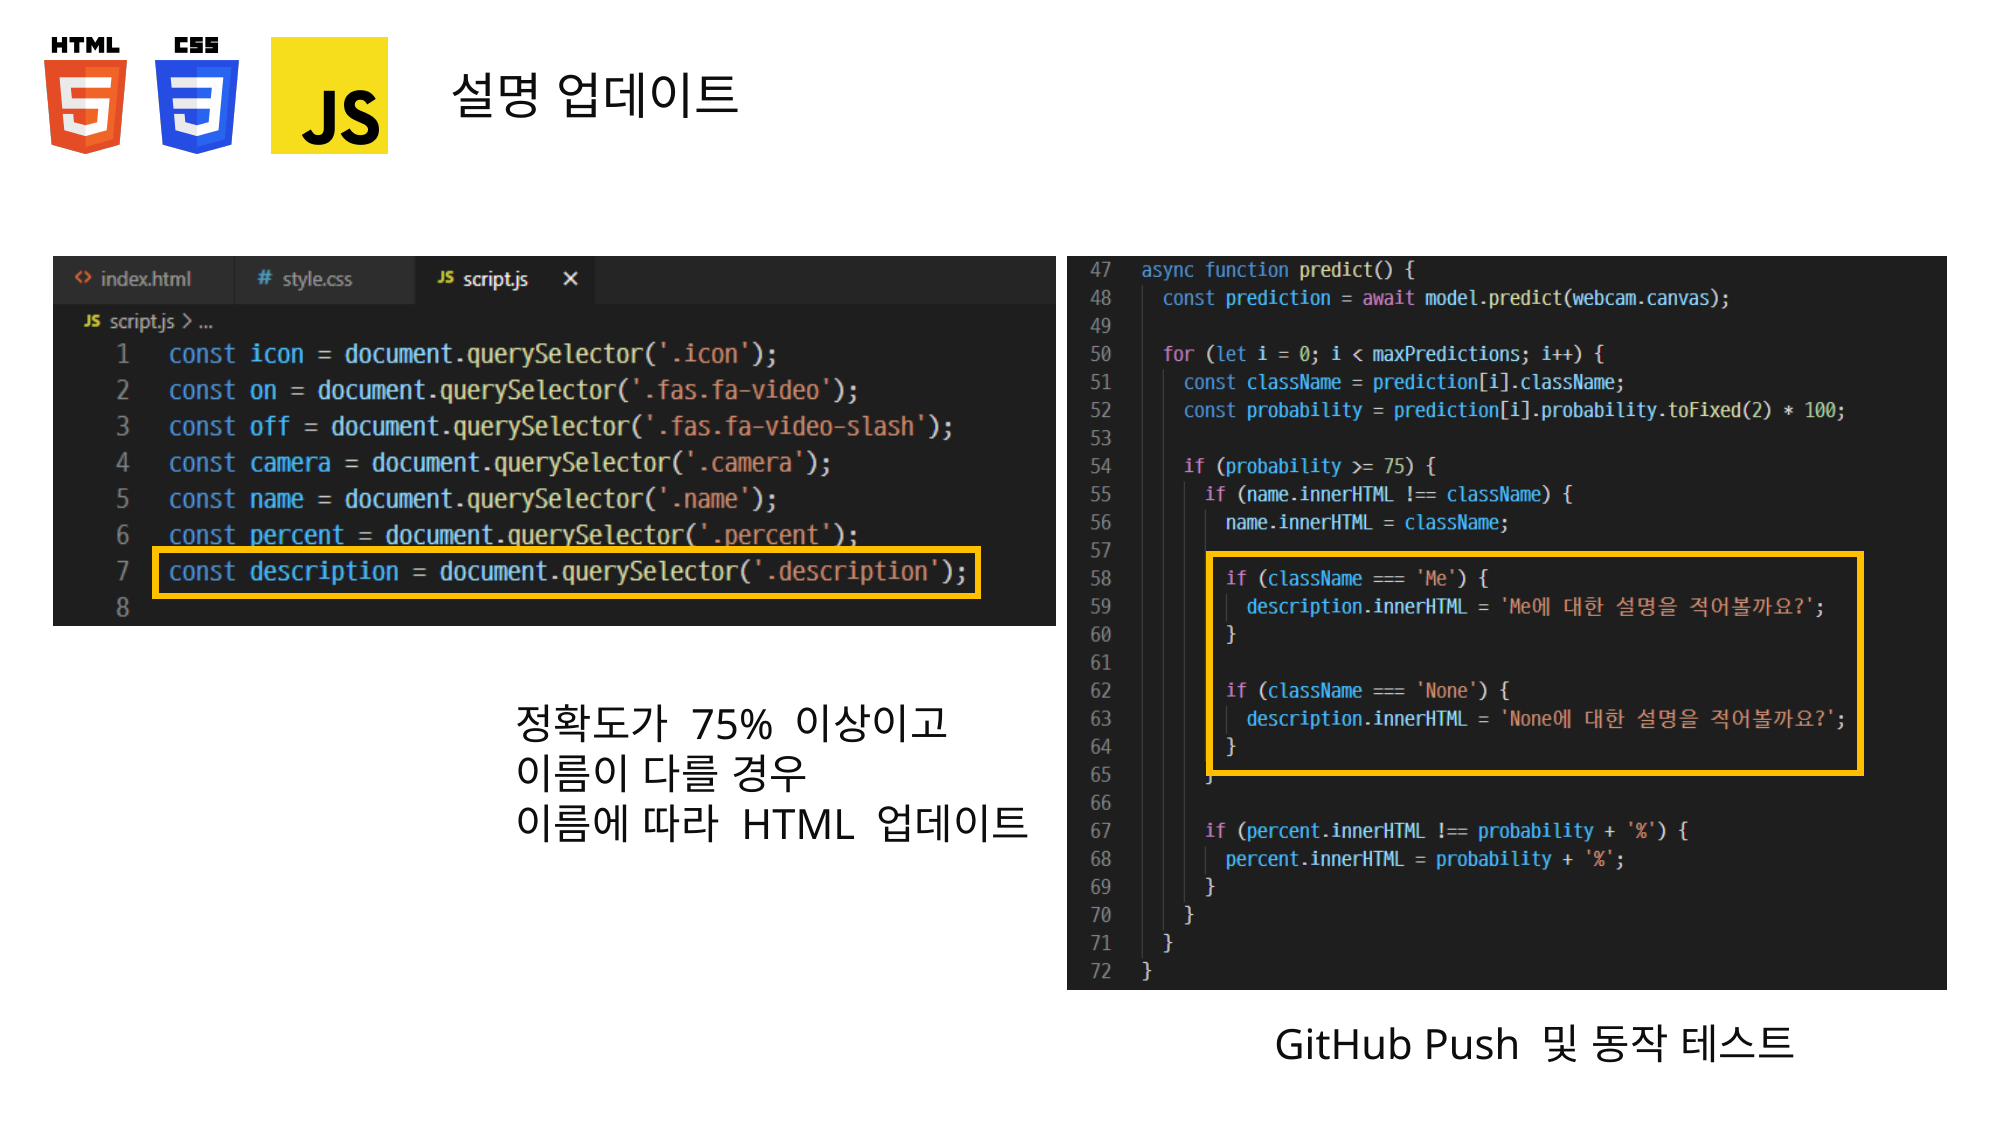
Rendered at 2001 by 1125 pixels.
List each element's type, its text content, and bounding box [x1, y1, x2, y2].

text_box 정확도가 75% 이상이고 이름이 다를 경우 이름에 따라 HTML 업데이트 [500, 690, 1046, 855]
text_box GitHub Push 및 동작 테스트 [1259, 1010, 1811, 1075]
picture [155, 37, 239, 154]
text_box 설명 업데이트 [436, 57, 756, 133]
picture [1067, 256, 1947, 990]
picture [52, 256, 1056, 626]
picture [27, 37, 144, 154]
picture [271, 37, 388, 154]
